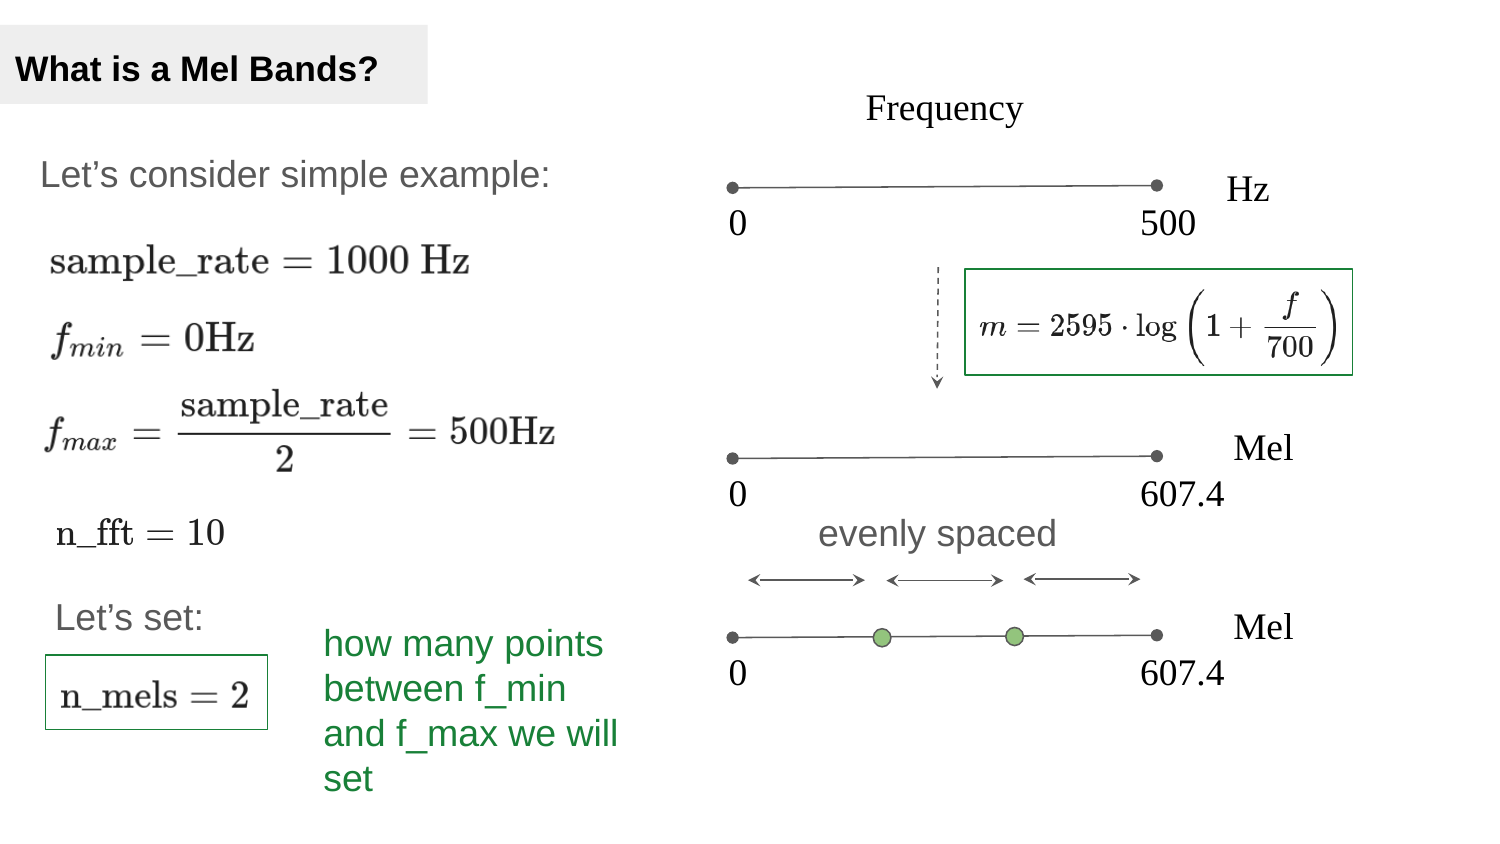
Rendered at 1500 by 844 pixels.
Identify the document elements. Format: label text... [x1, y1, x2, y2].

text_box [732, 455, 1158, 459]
picture [39, 306, 274, 362]
picture [39, 212, 487, 291]
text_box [732, 634, 1158, 638]
text_box how many points between f_min and f_max we will set [308, 604, 643, 797]
text_box Let’s consider simple example: [24, 134, 571, 213]
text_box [732, 185, 1158, 189]
text_box 607.4 [1125, 643, 1252, 698]
text_box 0 [713, 458, 771, 524]
text_box Mel [1218, 418, 1322, 473]
text_box Mel [1218, 597, 1322, 652]
text_box evenly spaced [766, 501, 1109, 561]
text_box [874, 628, 890, 633]
text_box Hz [1211, 159, 1290, 214]
text_box 0 [713, 187, 771, 253]
text_box Let’s set: [39, 577, 238, 656]
text_box [1006, 627, 1023, 633]
text_box 0 [713, 637, 771, 703]
text_box Frequency [819, 75, 1070, 135]
picture [24, 383, 578, 485]
picture [965, 269, 1352, 375]
text_box 500 [1125, 193, 1219, 248]
text_box 607.4 [1125, 463, 1252, 518]
text_box What is a Mel Bands? [0, 24, 428, 104]
picture [39, 498, 246, 564]
picture [46, 655, 268, 729]
